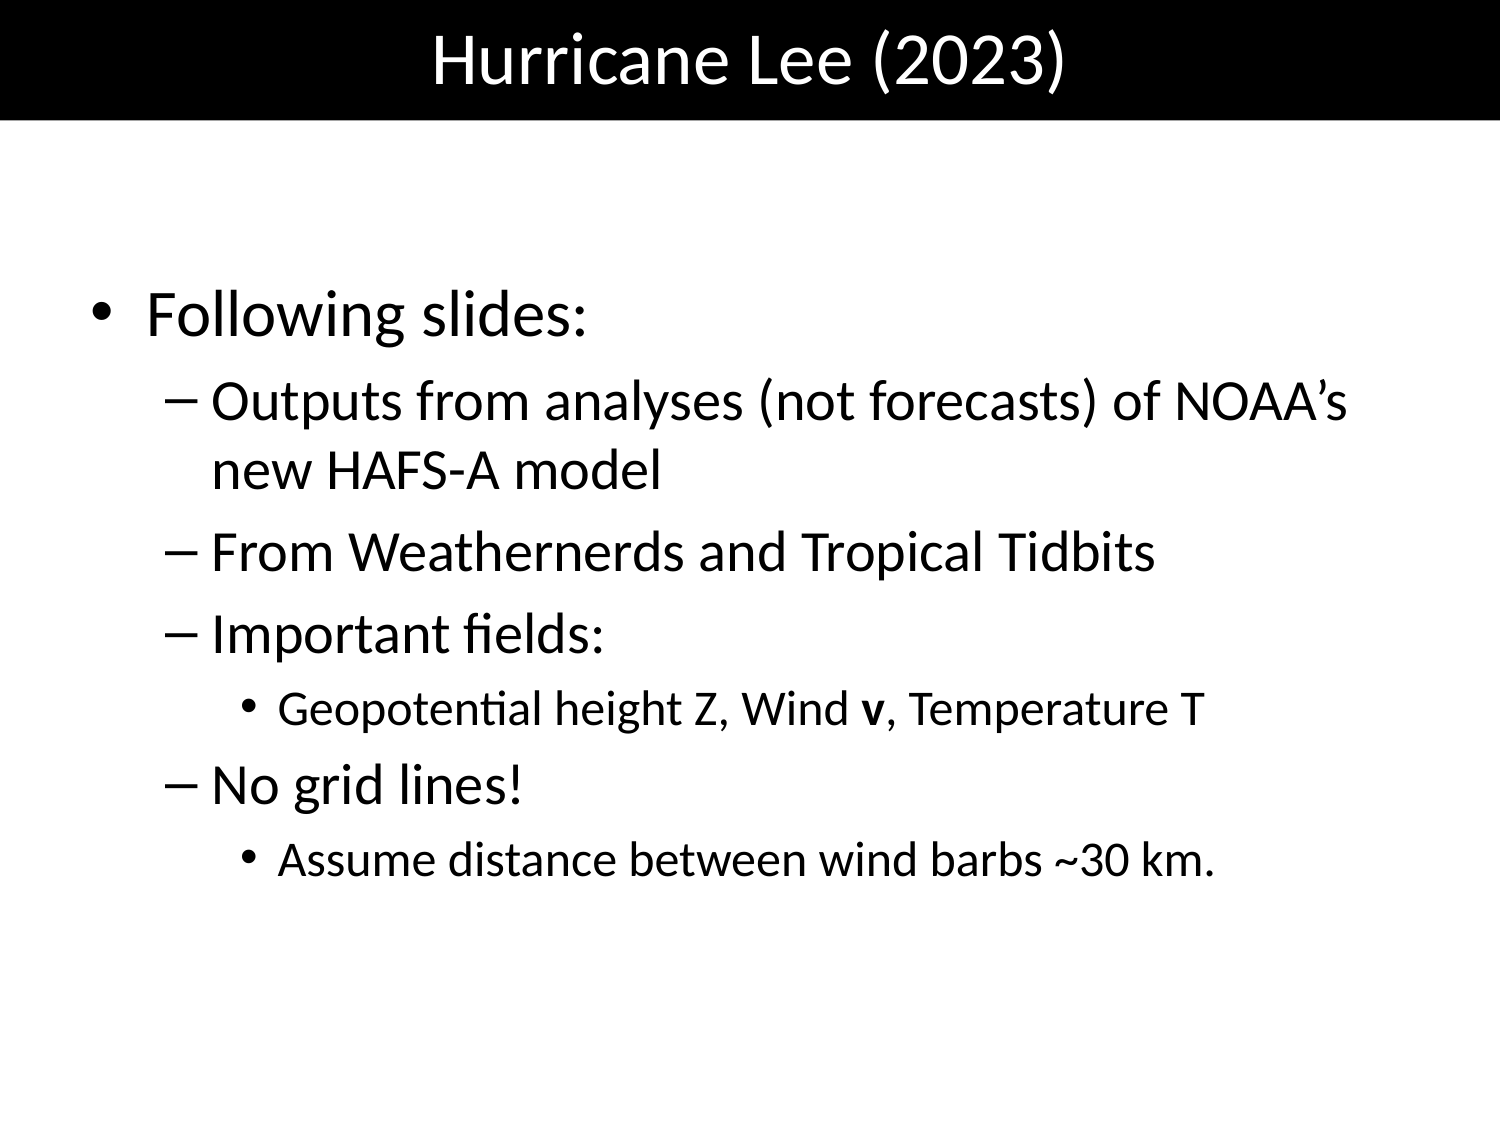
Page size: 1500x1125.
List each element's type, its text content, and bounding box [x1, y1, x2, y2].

text_box Hurricane Lee (2023) [0, 0, 1500, 121]
list Following slides: Outputs from analyses (not forecasts) of NOAA’s new HAFS-A model From Weathernerds and Tropical Tidbits Important fields: Geopotential height Z, Wind v, Temperature T No grid lines! Assume distance between wind barbs ~30 km. [75, 262, 1425, 1005]
